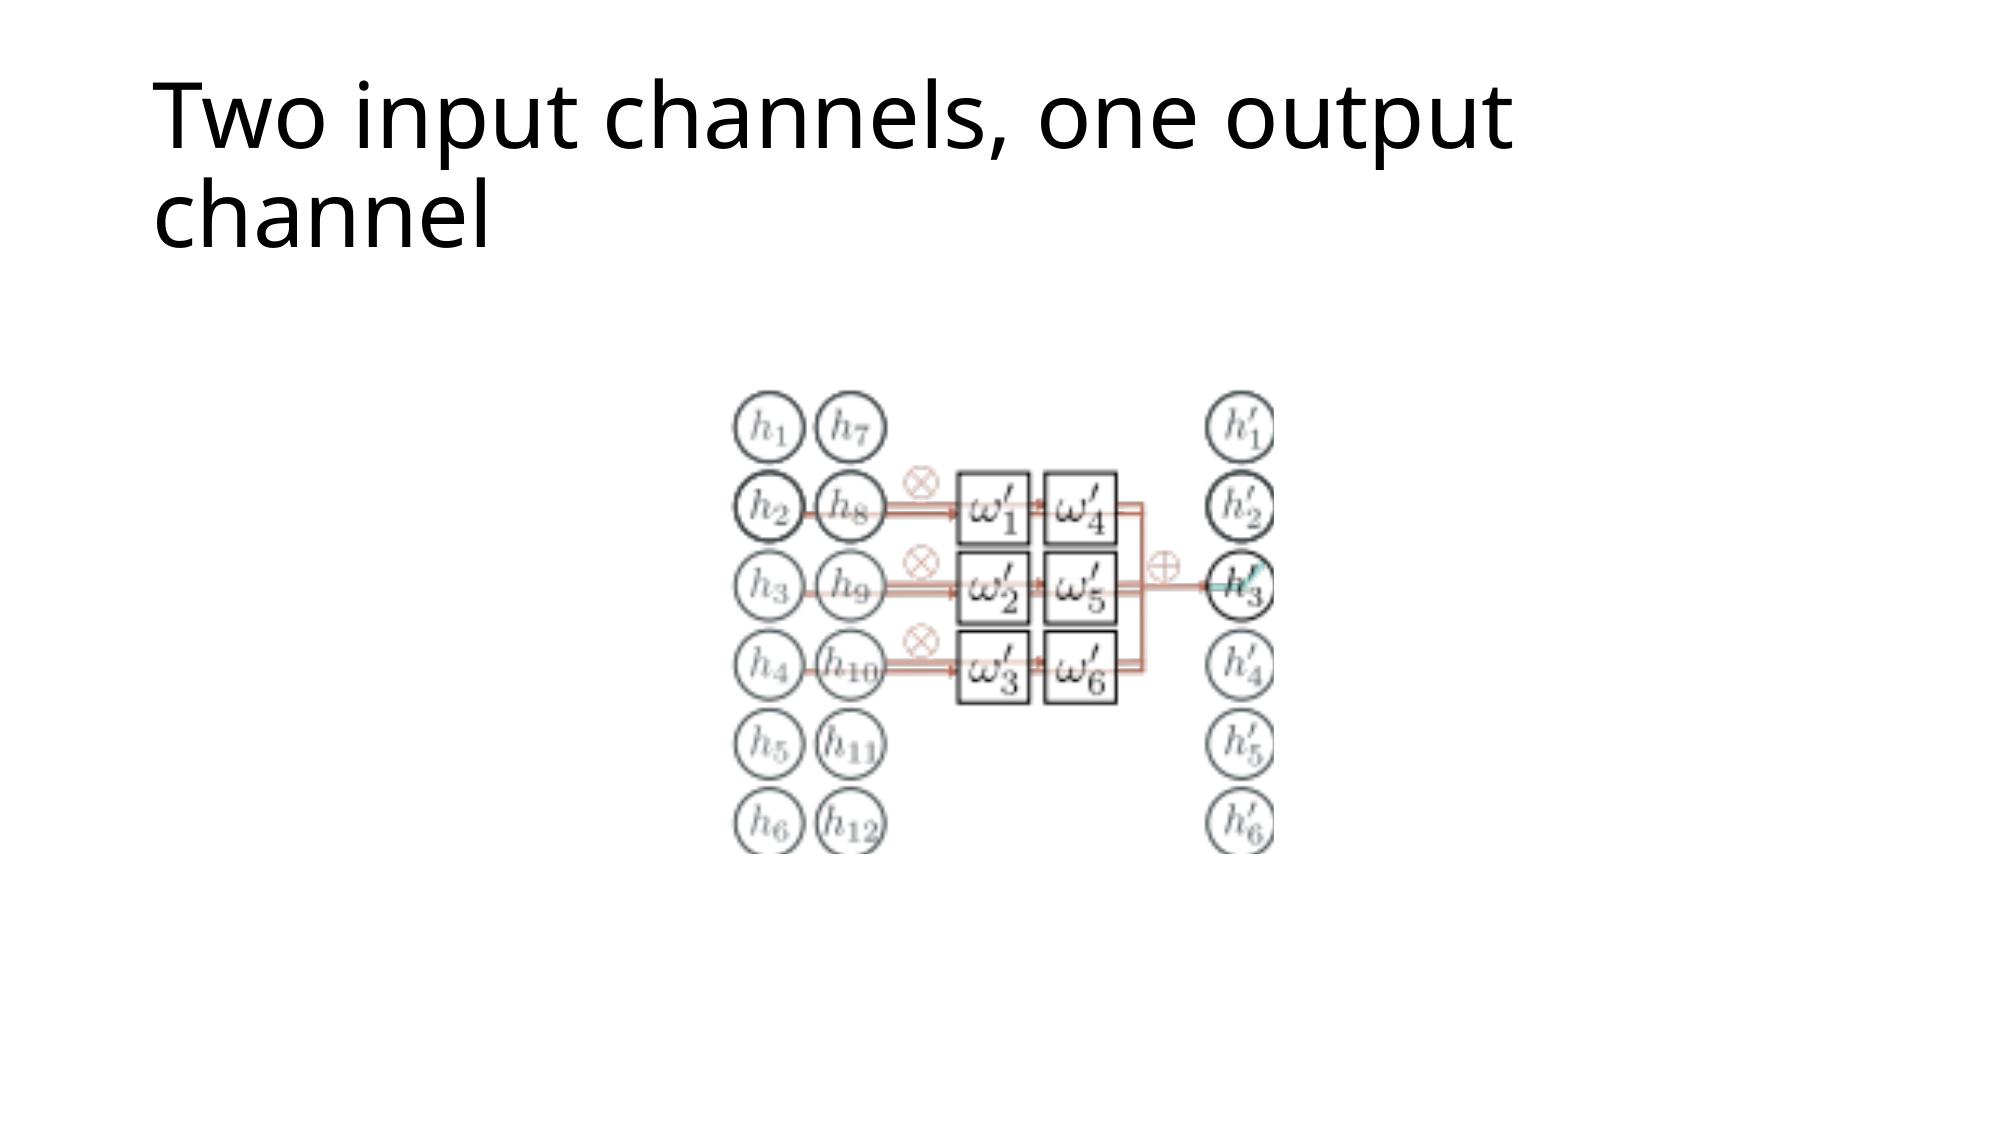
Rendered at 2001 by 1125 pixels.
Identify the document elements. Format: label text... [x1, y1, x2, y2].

picture [725, 343, 1274, 854]
title Two input channels, one output channel [137, 59, 1863, 278]
